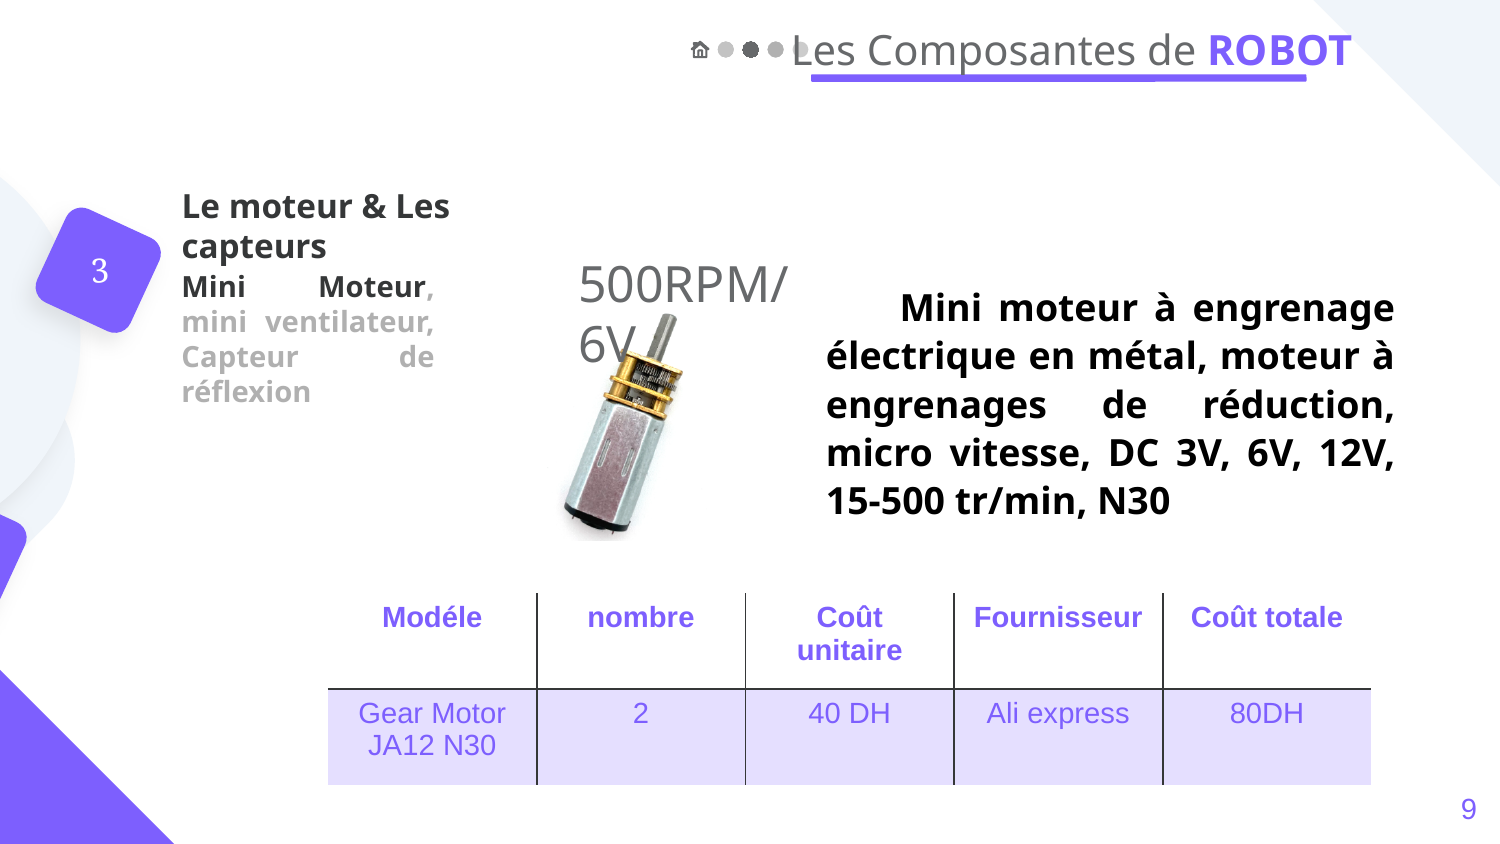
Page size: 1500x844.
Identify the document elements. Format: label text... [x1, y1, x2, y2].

table_header Fournisseur [955, 593, 1162, 688]
table_cell Gear Motor JA12 N30 [328, 690, 536, 785]
table_cell Ali express [955, 690, 1162, 785]
table_cell 40 DH [746, 690, 953, 785]
text_box 500RPM/6V [563, 244, 854, 380]
table_header nombre [538, 593, 745, 688]
table_header Coût totale [1164, 593, 1371, 688]
table_cell 2 [538, 690, 745, 785]
picture [538, 302, 708, 542]
text_box Les Composantes de ROBOT [582, 9, 1500, 90]
text_box Mini moteur à engrenage électrique en métal, moteur à engrenages de réduction, micro vitesse, DC 3V, 6V, 12V, 15-500 tr/min, N30 [811, 273, 1411, 530]
text_box 9 [1402, 748, 1477, 826]
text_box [0, 91, 117, 585]
table_cell 80DH [1164, 690, 1371, 785]
table_header Modéle [328, 593, 536, 688]
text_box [166, 206, 550, 357]
table_header Coût unitaire [746, 593, 953, 688]
